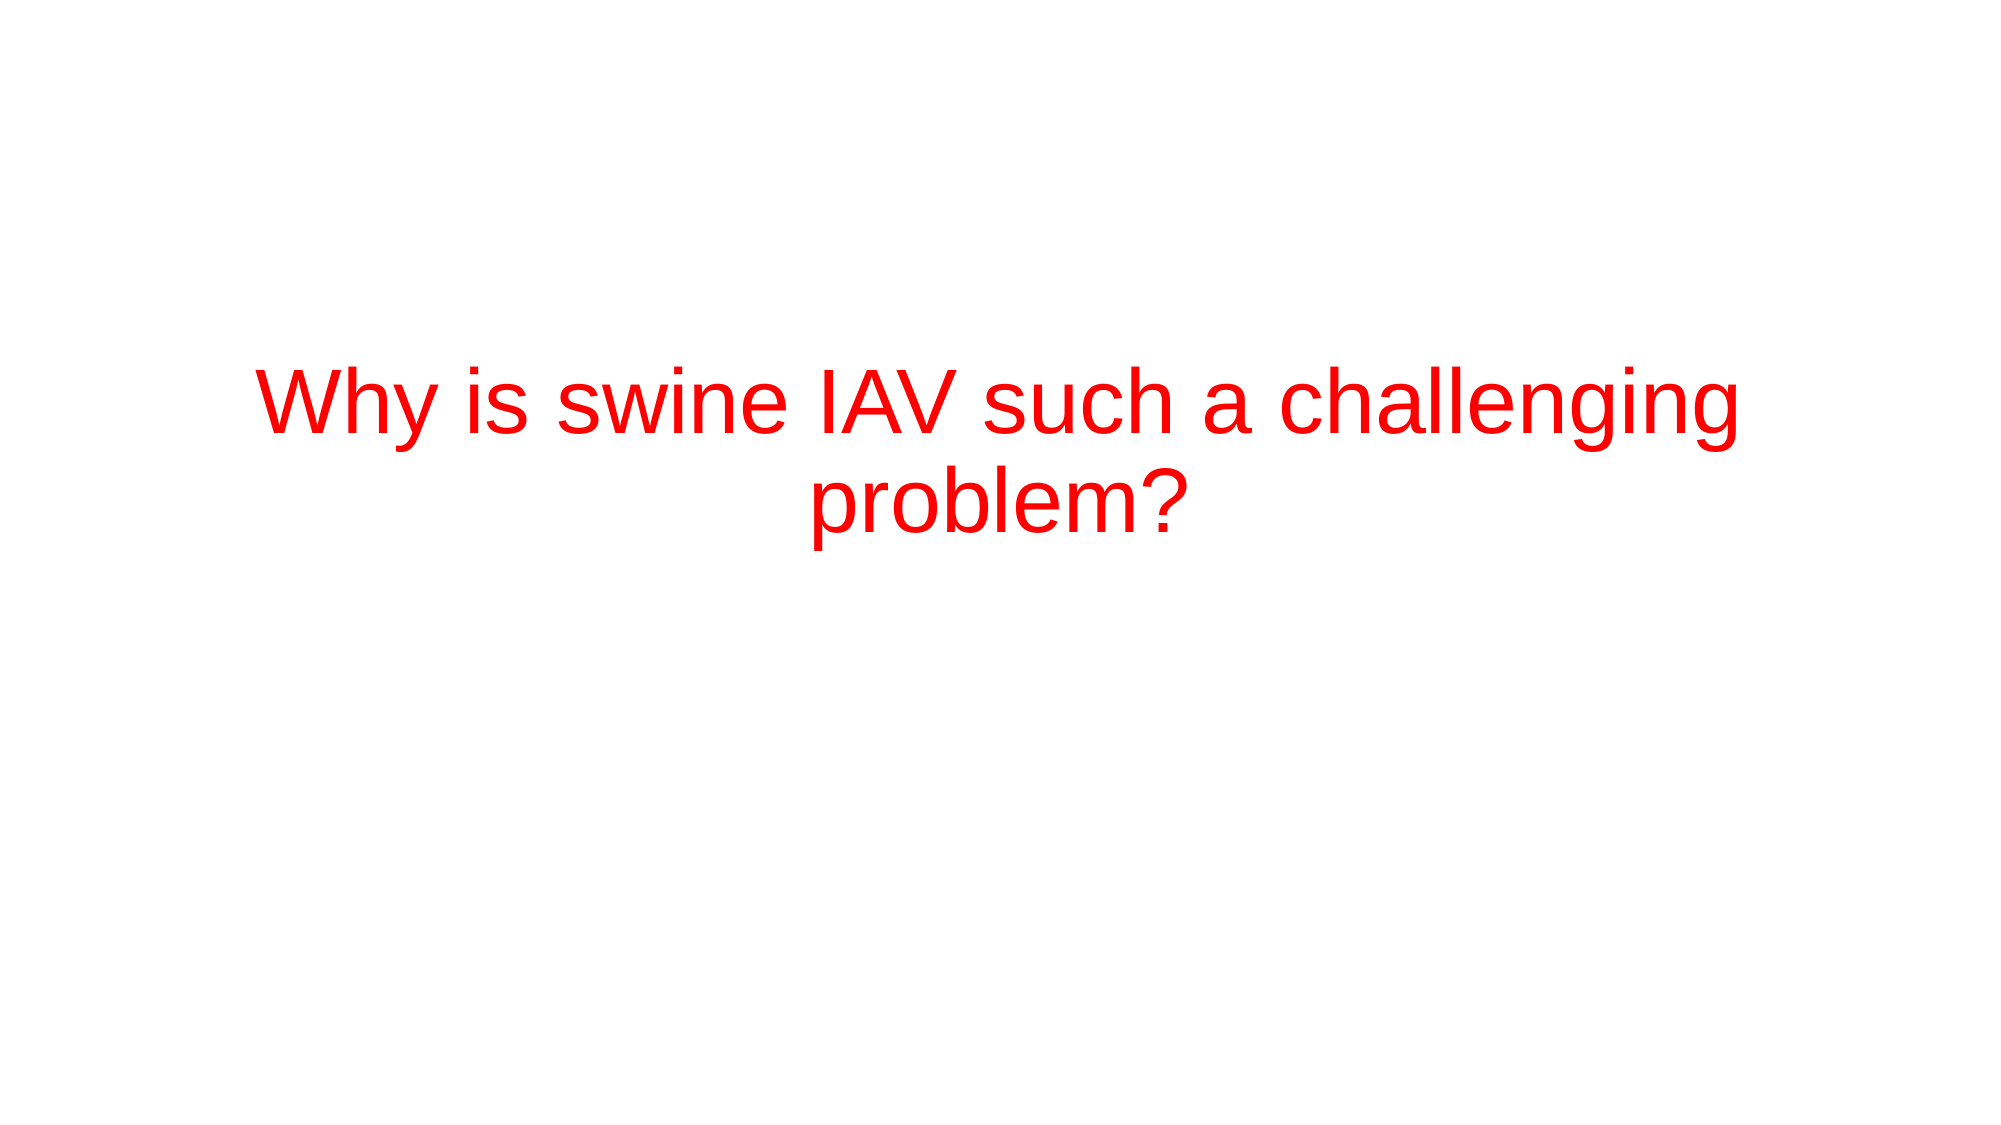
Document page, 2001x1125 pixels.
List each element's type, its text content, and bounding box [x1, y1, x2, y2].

title Why is swine IAV such a challenging problem? [137, 345, 1863, 563]
